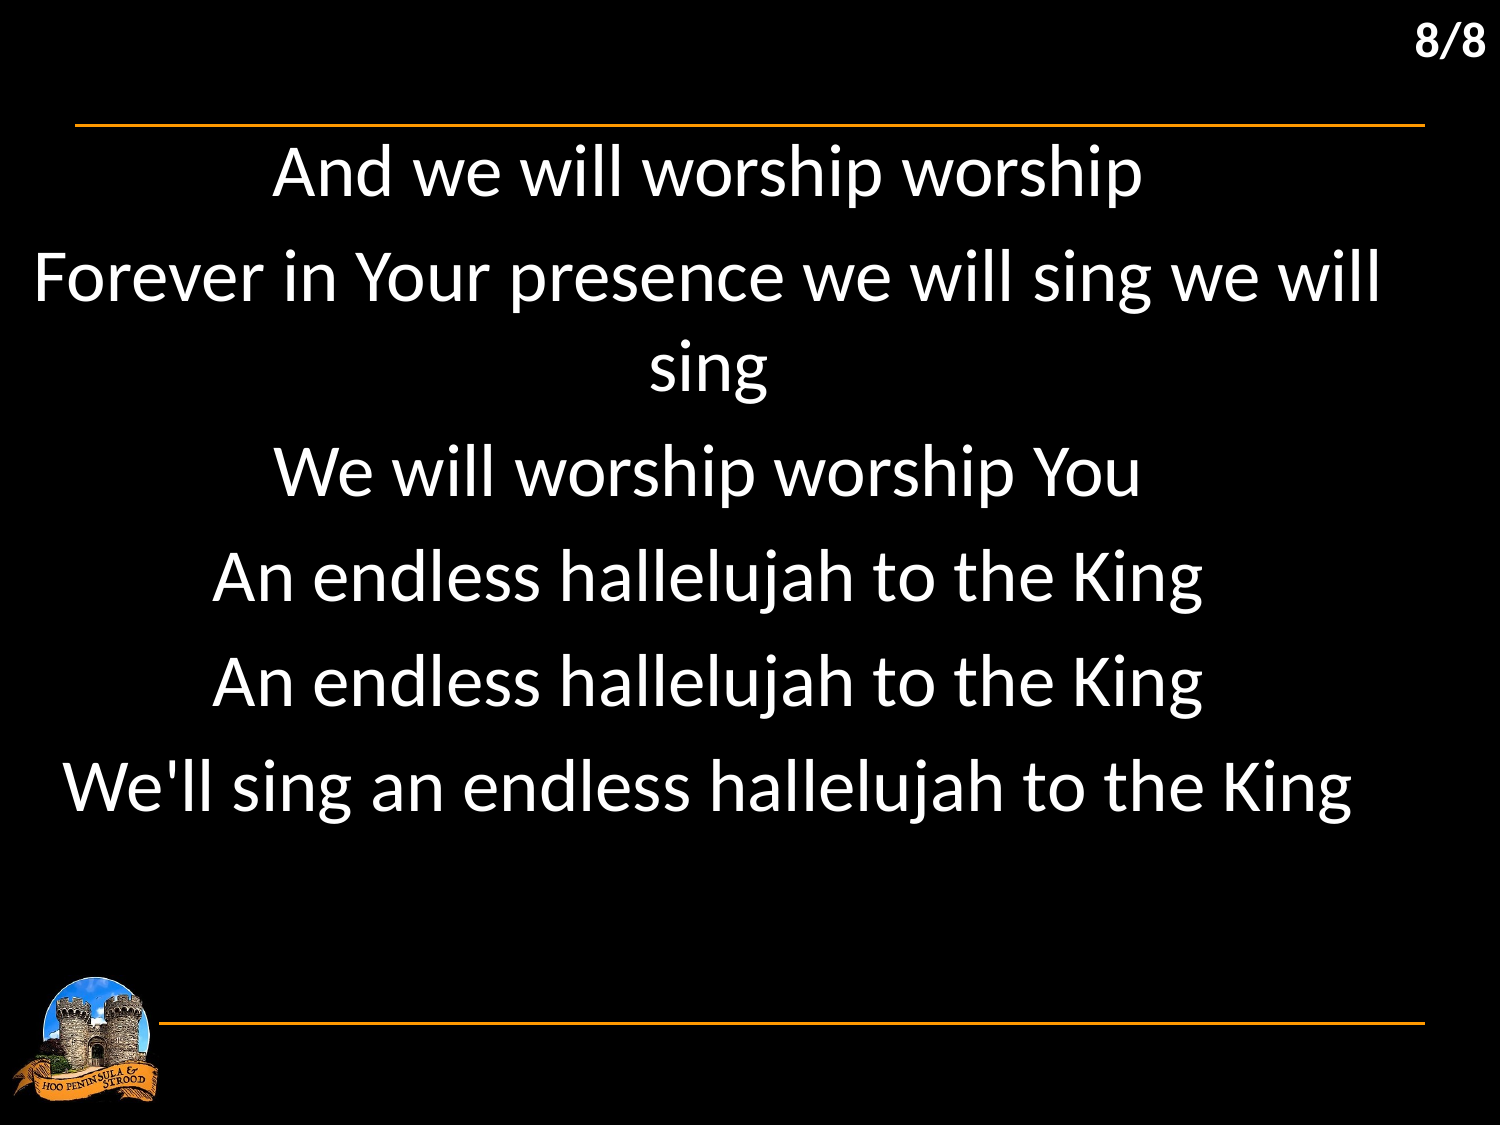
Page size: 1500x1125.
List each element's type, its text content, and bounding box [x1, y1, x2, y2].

text_box 8/8 [1399, 0, 1500, 75]
subtitle And we will worship worship Forever in Your presence we will sing we will sing We will worship worship You An endless hallelujah to the King An endless hallelujah to the King We'll sing an endless hallelujah to the King [0, 113, 1418, 1125]
